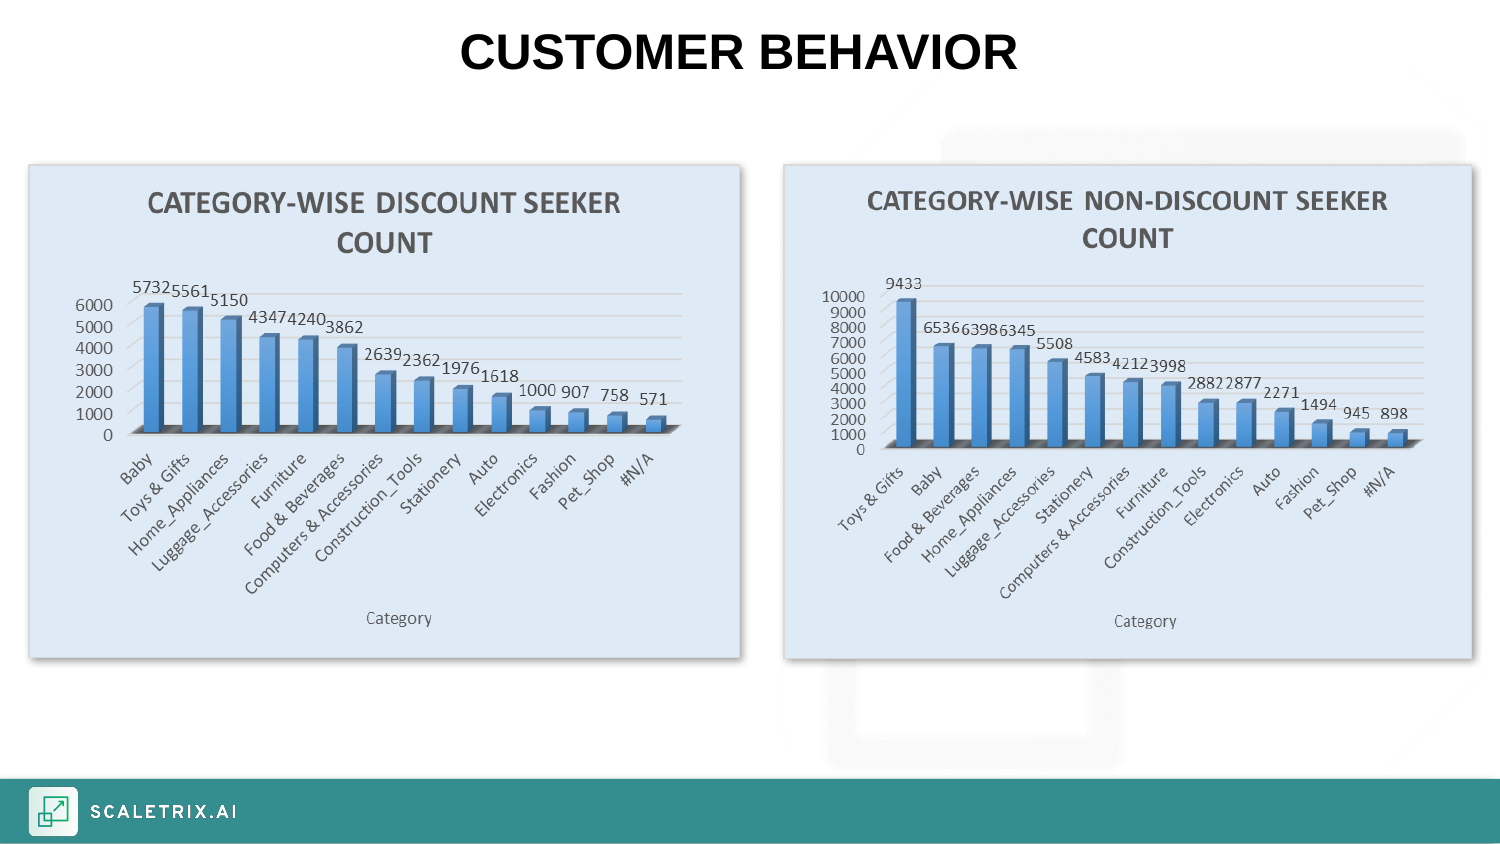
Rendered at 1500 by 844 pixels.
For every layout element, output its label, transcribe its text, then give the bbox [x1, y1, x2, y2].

picture [783, 164, 1472, 659]
picture [0, 783, 266, 844]
text_box CUSTOMER BEHAVIOR [82, 5, 1396, 95]
picture [28, 164, 740, 658]
